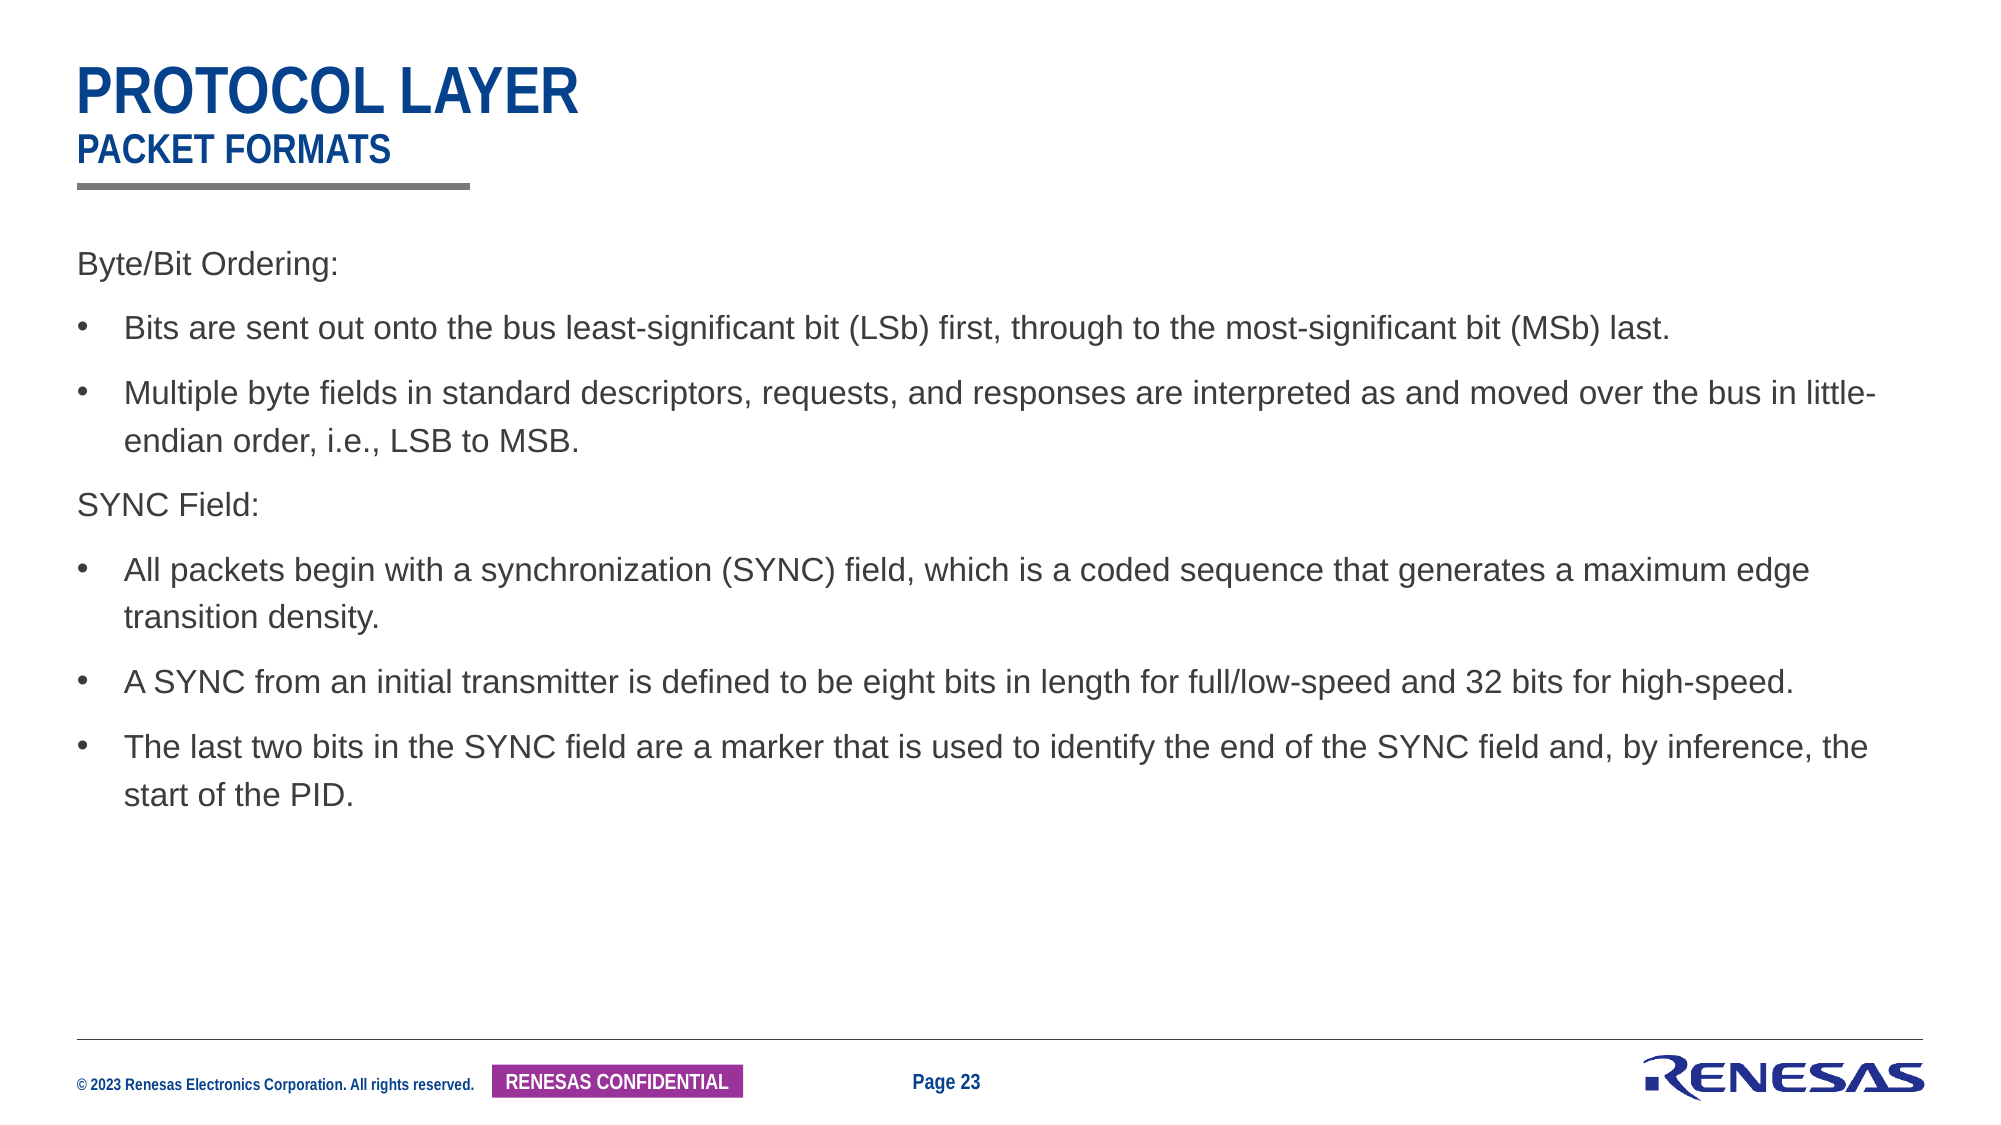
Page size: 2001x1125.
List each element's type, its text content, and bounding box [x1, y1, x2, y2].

list Byte/Bit Ordering: Bits are sent out onto the bus least-significant bit (LSb) first, through to the most-significant bit (MSb) last. Multiple byte fields in standard descriptors, requests, and responses are interpreted as and moved over the bus in little-endian order, i.e., LSB to MSB. SYNC Field: All packets begin with a synchronization (SYNC) field, which is a coded sequence that generates a maximum edge transition density. A SYNC from an initial transmitter is defined to be eight bits in length for full/low-speed and 32 bits for high-speed. The last two bits in the SYNC field are a marker that is used to identify the end of the SYNC field and, by inference, the start of the PID. [76, 233, 1929, 832]
title Protocol Layer Packet Formats [76, 54, 1922, 173]
picture [1637, 1049, 1933, 1106]
